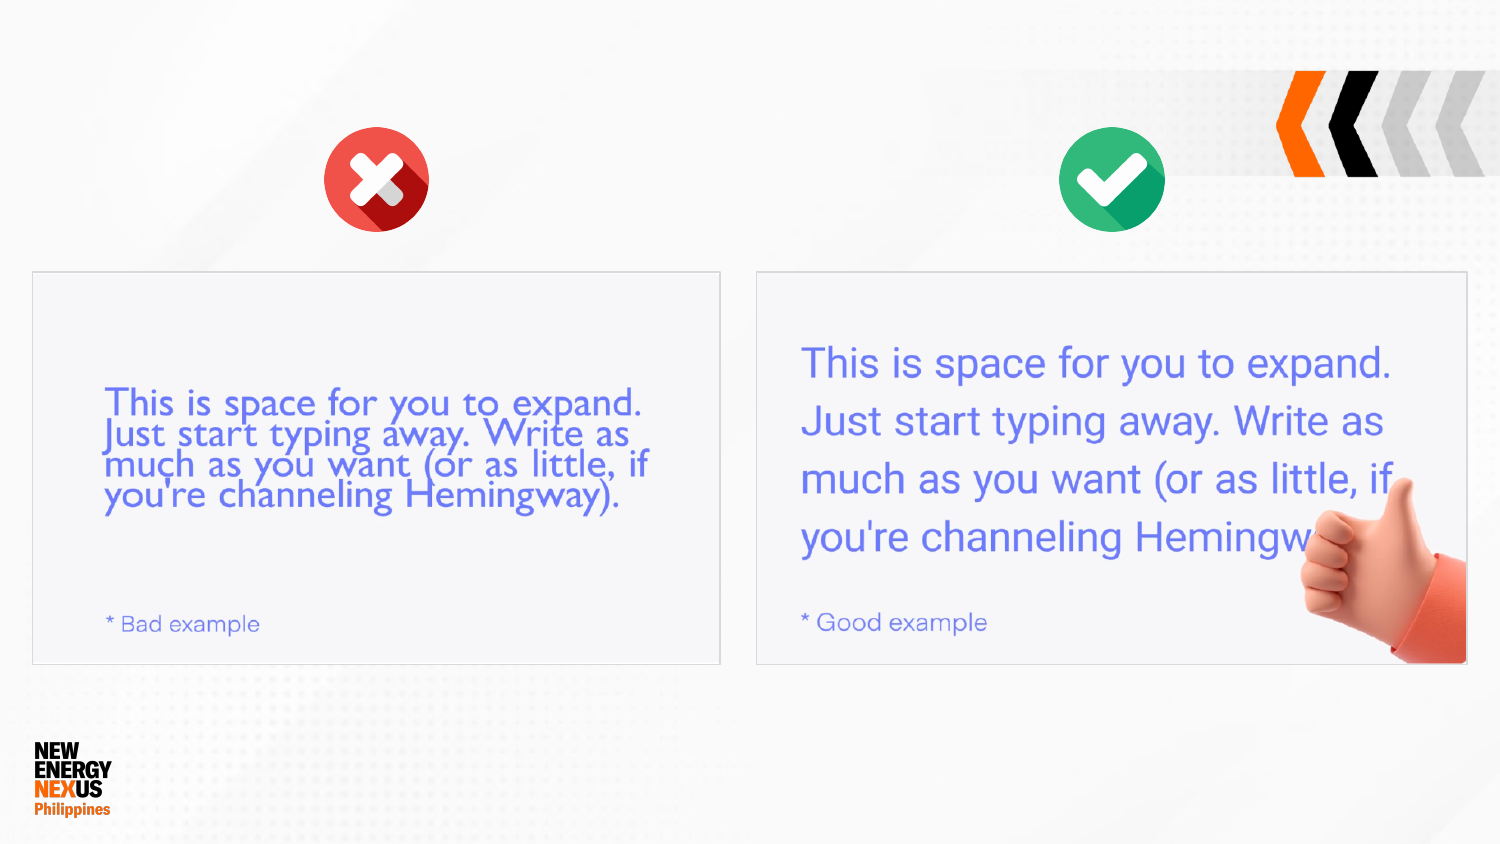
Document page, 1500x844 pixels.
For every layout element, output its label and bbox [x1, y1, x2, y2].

picture [821, 70, 1500, 233]
picture [34, 741, 113, 821]
picture [756, 272, 1467, 664]
picture [323, 126, 429, 233]
picture [33, 272, 720, 664]
